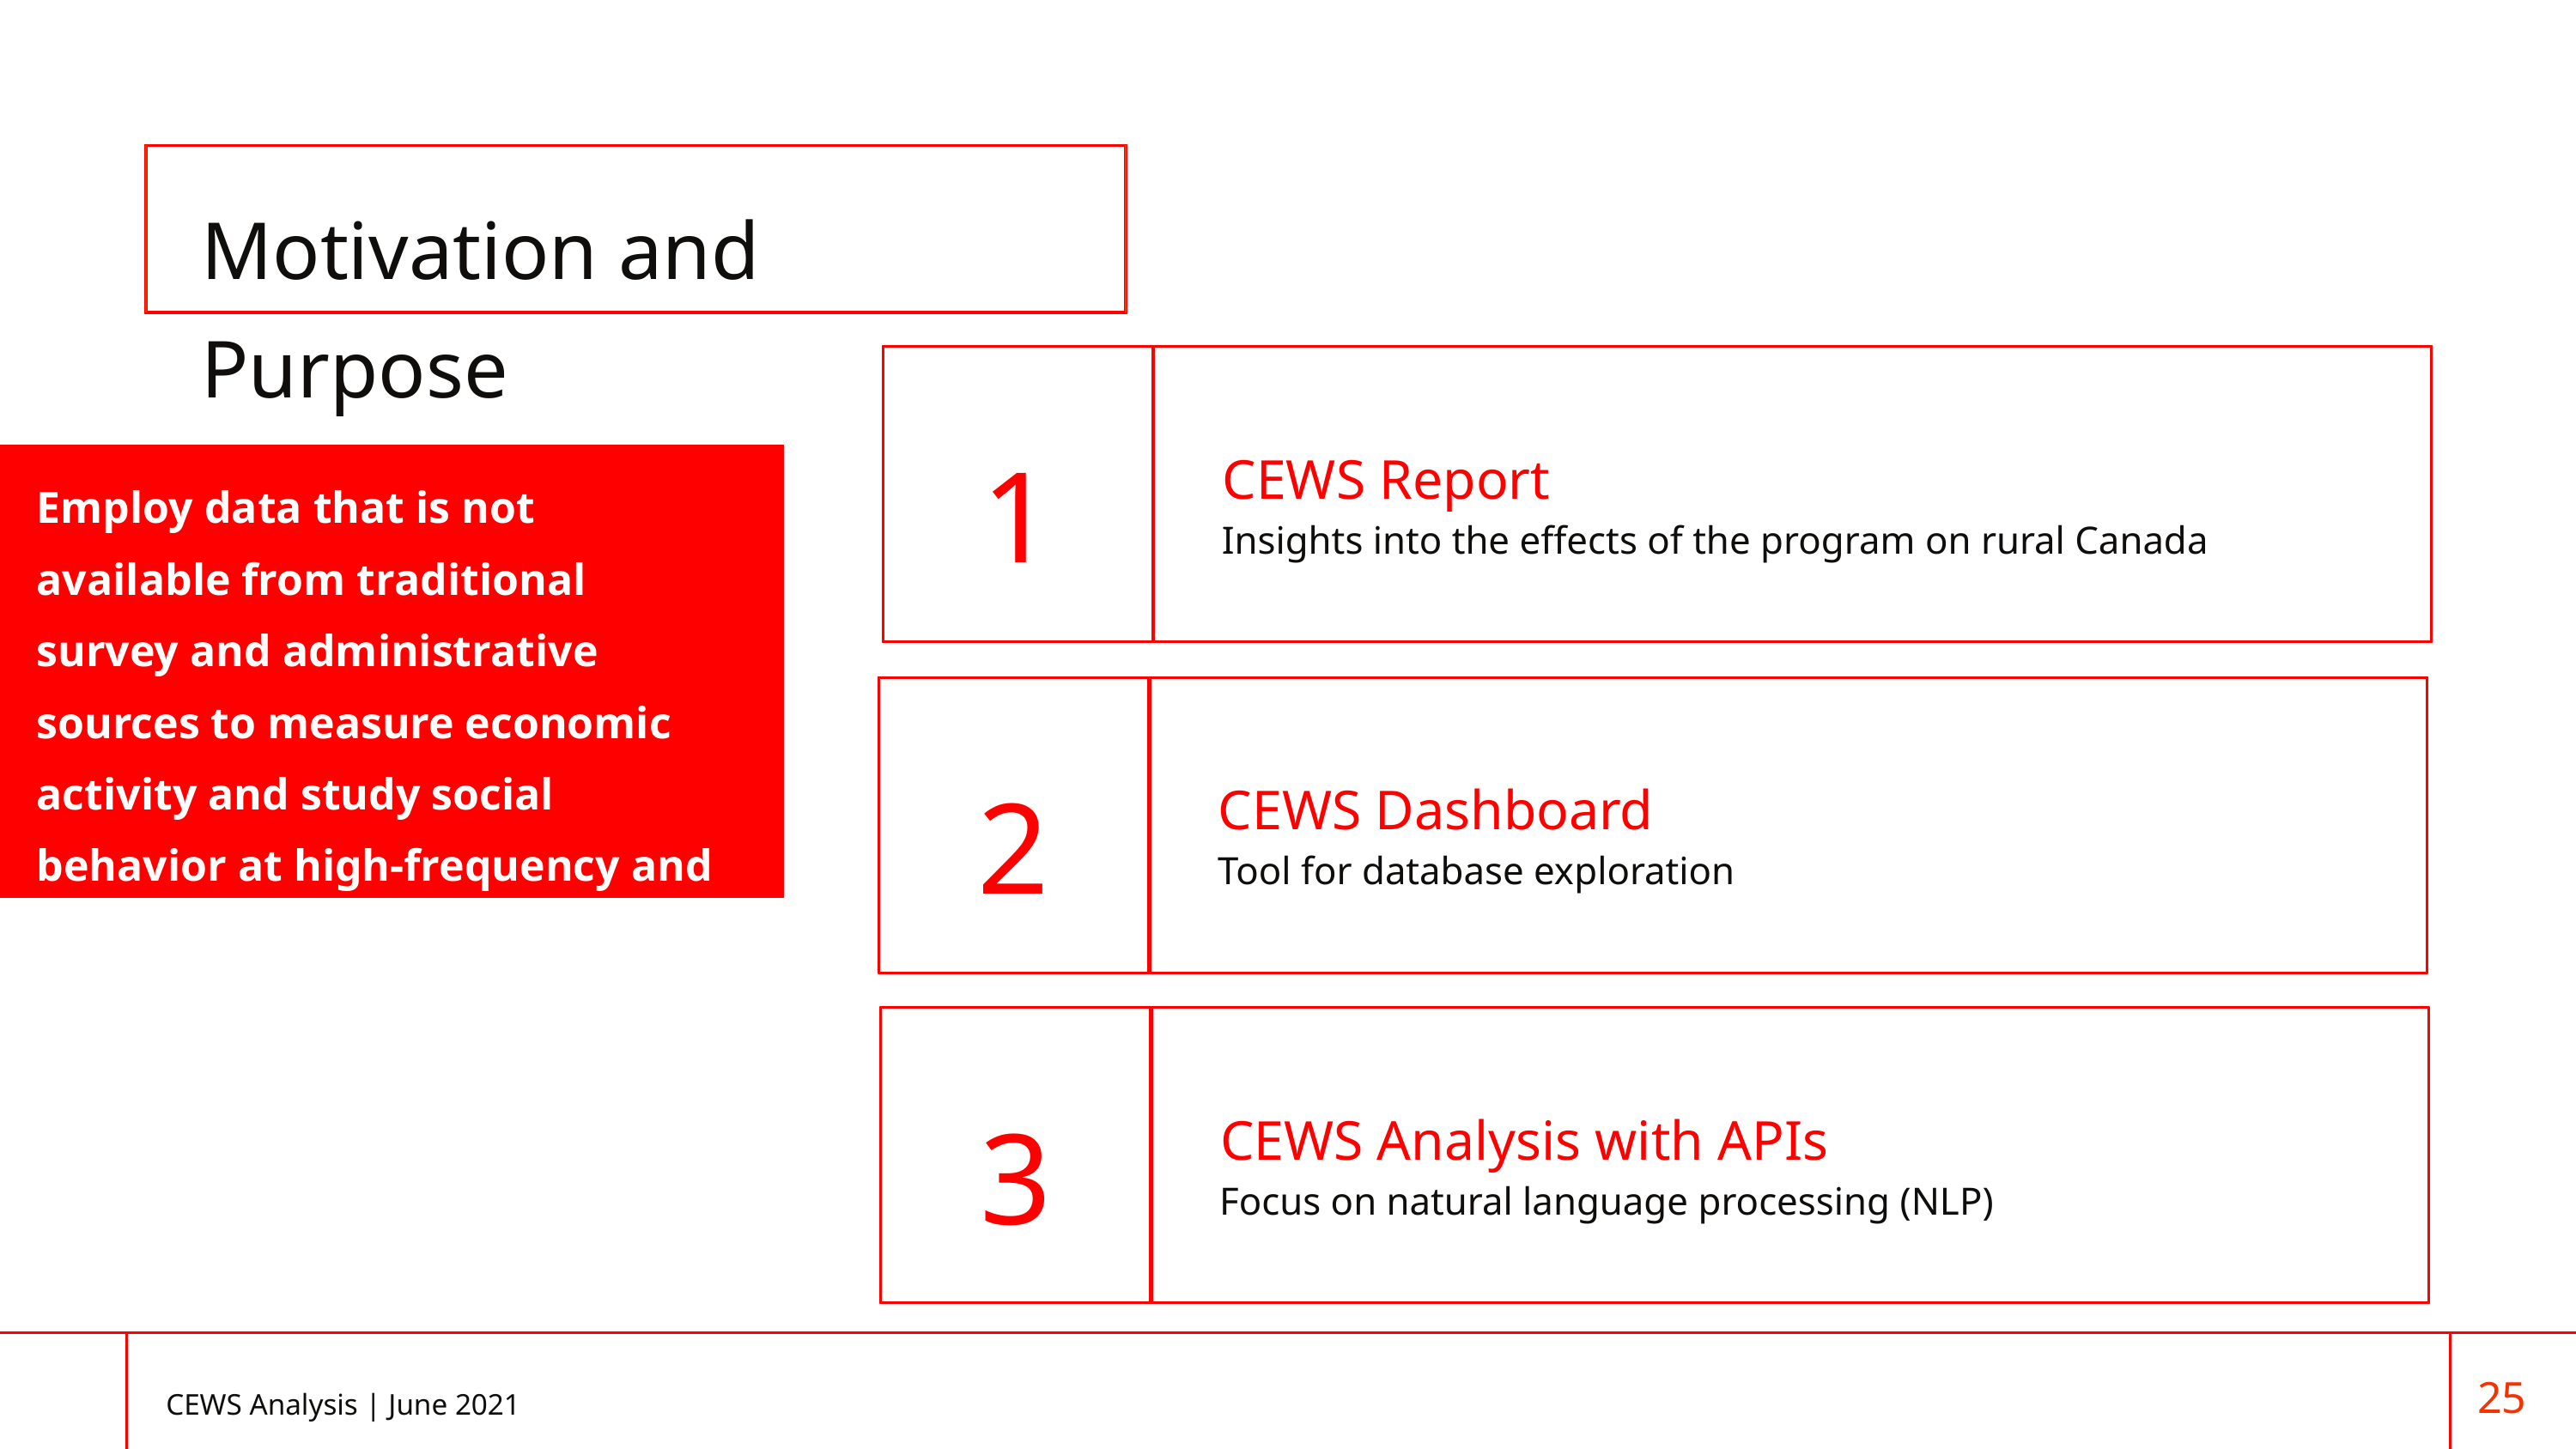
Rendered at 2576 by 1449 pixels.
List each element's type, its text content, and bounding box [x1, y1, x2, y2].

text_box 3 [923, 1099, 1108, 1250]
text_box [144, 144, 1127, 313]
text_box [0, 1331, 2576, 1449]
text_box Insights into the effects of the program on rural Canada [1221, 498, 2361, 561]
text_box Focus on natural language processing (NLP) [1219, 1159, 2359, 1222]
text_box [882, 345, 1154, 643]
text_box [1150, 676, 2428, 974]
text_box Tool for database exploration [1218, 829, 2357, 893]
text_box [0, 445, 784, 898]
text_box [1151, 1006, 2430, 1304]
text_box Employ data that is not available from traditional survey and administrative sources to measure economic activity and study social behavior at high-frequency and in real time [36, 460, 726, 962]
text_box CEWS Analysis with APIs [1220, 1087, 2360, 1171]
text_box [880, 1006, 1151, 1304]
text_box [878, 676, 1150, 974]
text_box 1 [926, 438, 1110, 588]
text_box 2 [921, 768, 1106, 919]
text_box CEWS Dashboard [1218, 756, 2358, 841]
text_box [1154, 345, 2432, 643]
text_box CEWS Report [1222, 426, 2362, 510]
